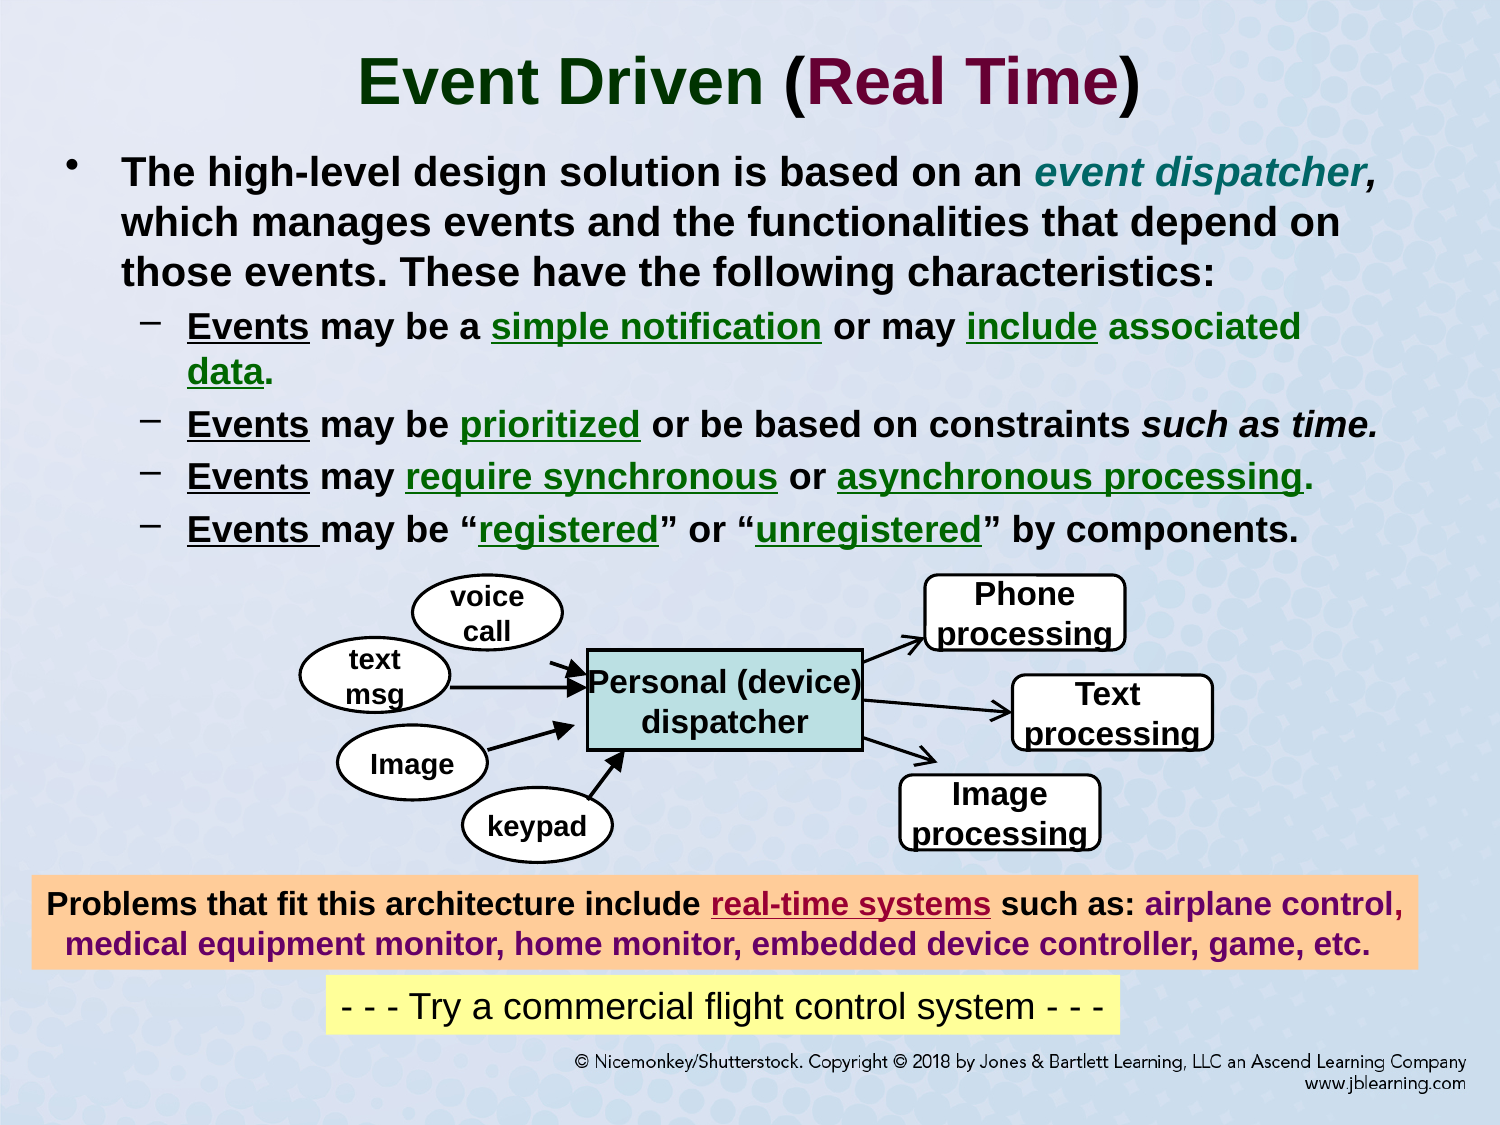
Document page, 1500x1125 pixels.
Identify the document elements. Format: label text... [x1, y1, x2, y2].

text_box [549, 658, 588, 679]
text_box [862, 635, 925, 663]
text_box Image [337, 724, 488, 800]
title Event Driven (Real Time) [75, 24, 1425, 130]
text_box voice call [412, 574, 563, 650]
text_box Text processing [1012, 674, 1213, 750]
text_box Problems that fit this architecture include real-time systems such as: airplane control, medical equipment monitor, home monitor, embedded device controller, game, etc. [31, 874, 1419, 970]
text_box keypad [462, 787, 613, 863]
picture [0, 0, 1500, 1125]
text_box text msg [299, 637, 450, 713]
text_box [862, 737, 938, 767]
list The high-level design solution is based on an event dispatcher, which manages events and the functionalities that depend on those events. These have the following characteristics: Events may be a simple notification or may include associated data. Events may be prioritized or be based on constraints such as time. Events may require synchronous or asynchronous processing. Events may be “registered” or “unregistered” by components. [50, 137, 1400, 588]
text_box [487, 720, 575, 751]
text_box [587, 750, 625, 801]
text_box - - - Try a commercial flight control system - - - [325, 974, 1121, 1035]
text_box [449, 677, 588, 698]
text_box [862, 699, 1013, 722]
text_box Image processing [899, 774, 1101, 850]
text_box Phone processing [924, 574, 1126, 650]
text_box Personal (device) dispatcher [587, 650, 863, 750]
